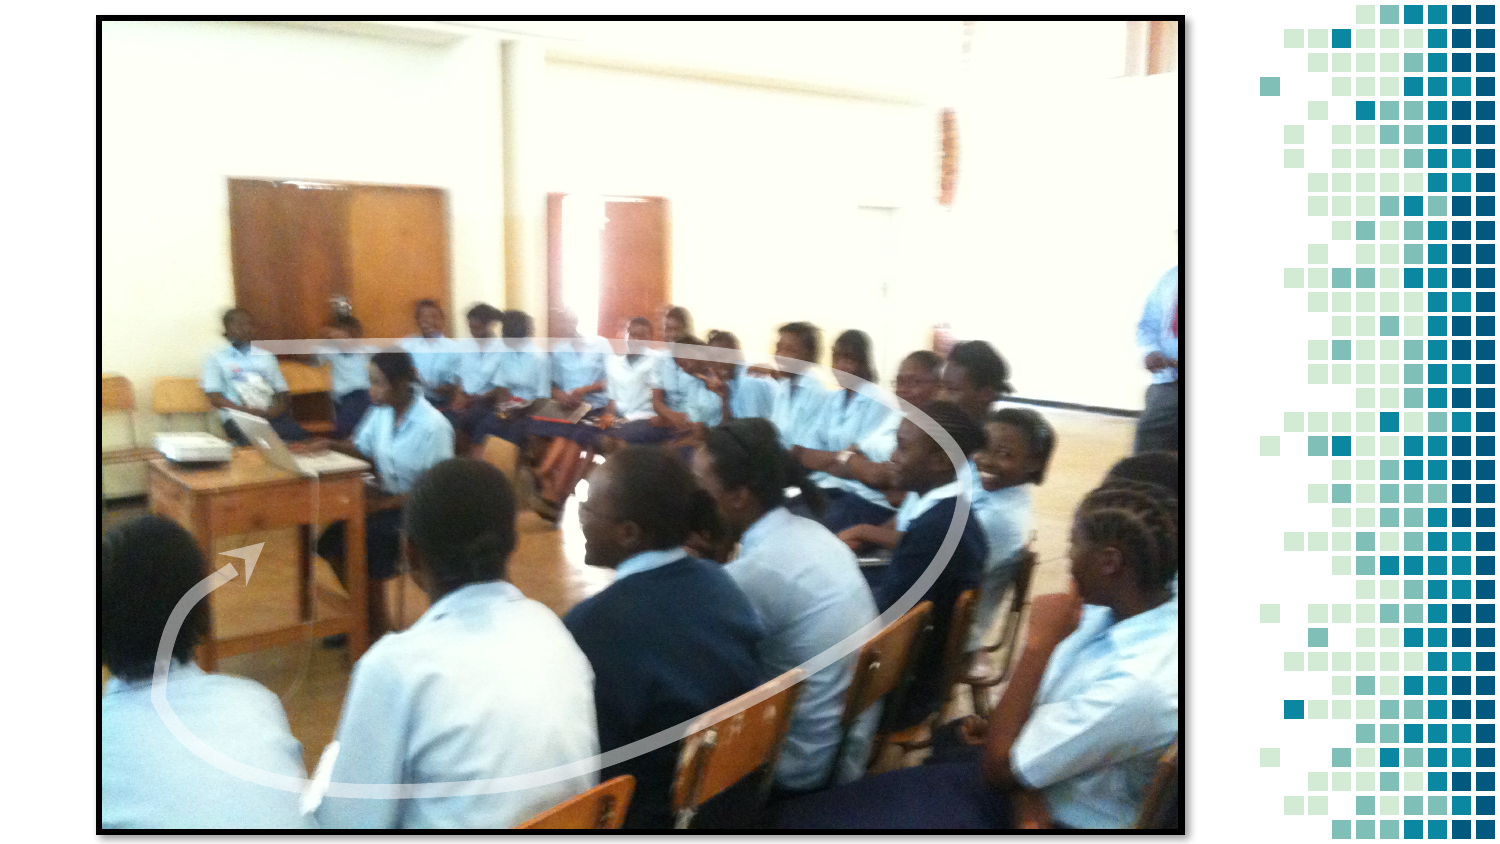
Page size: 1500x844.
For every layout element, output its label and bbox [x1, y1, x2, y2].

picture [101, 21, 1179, 829]
